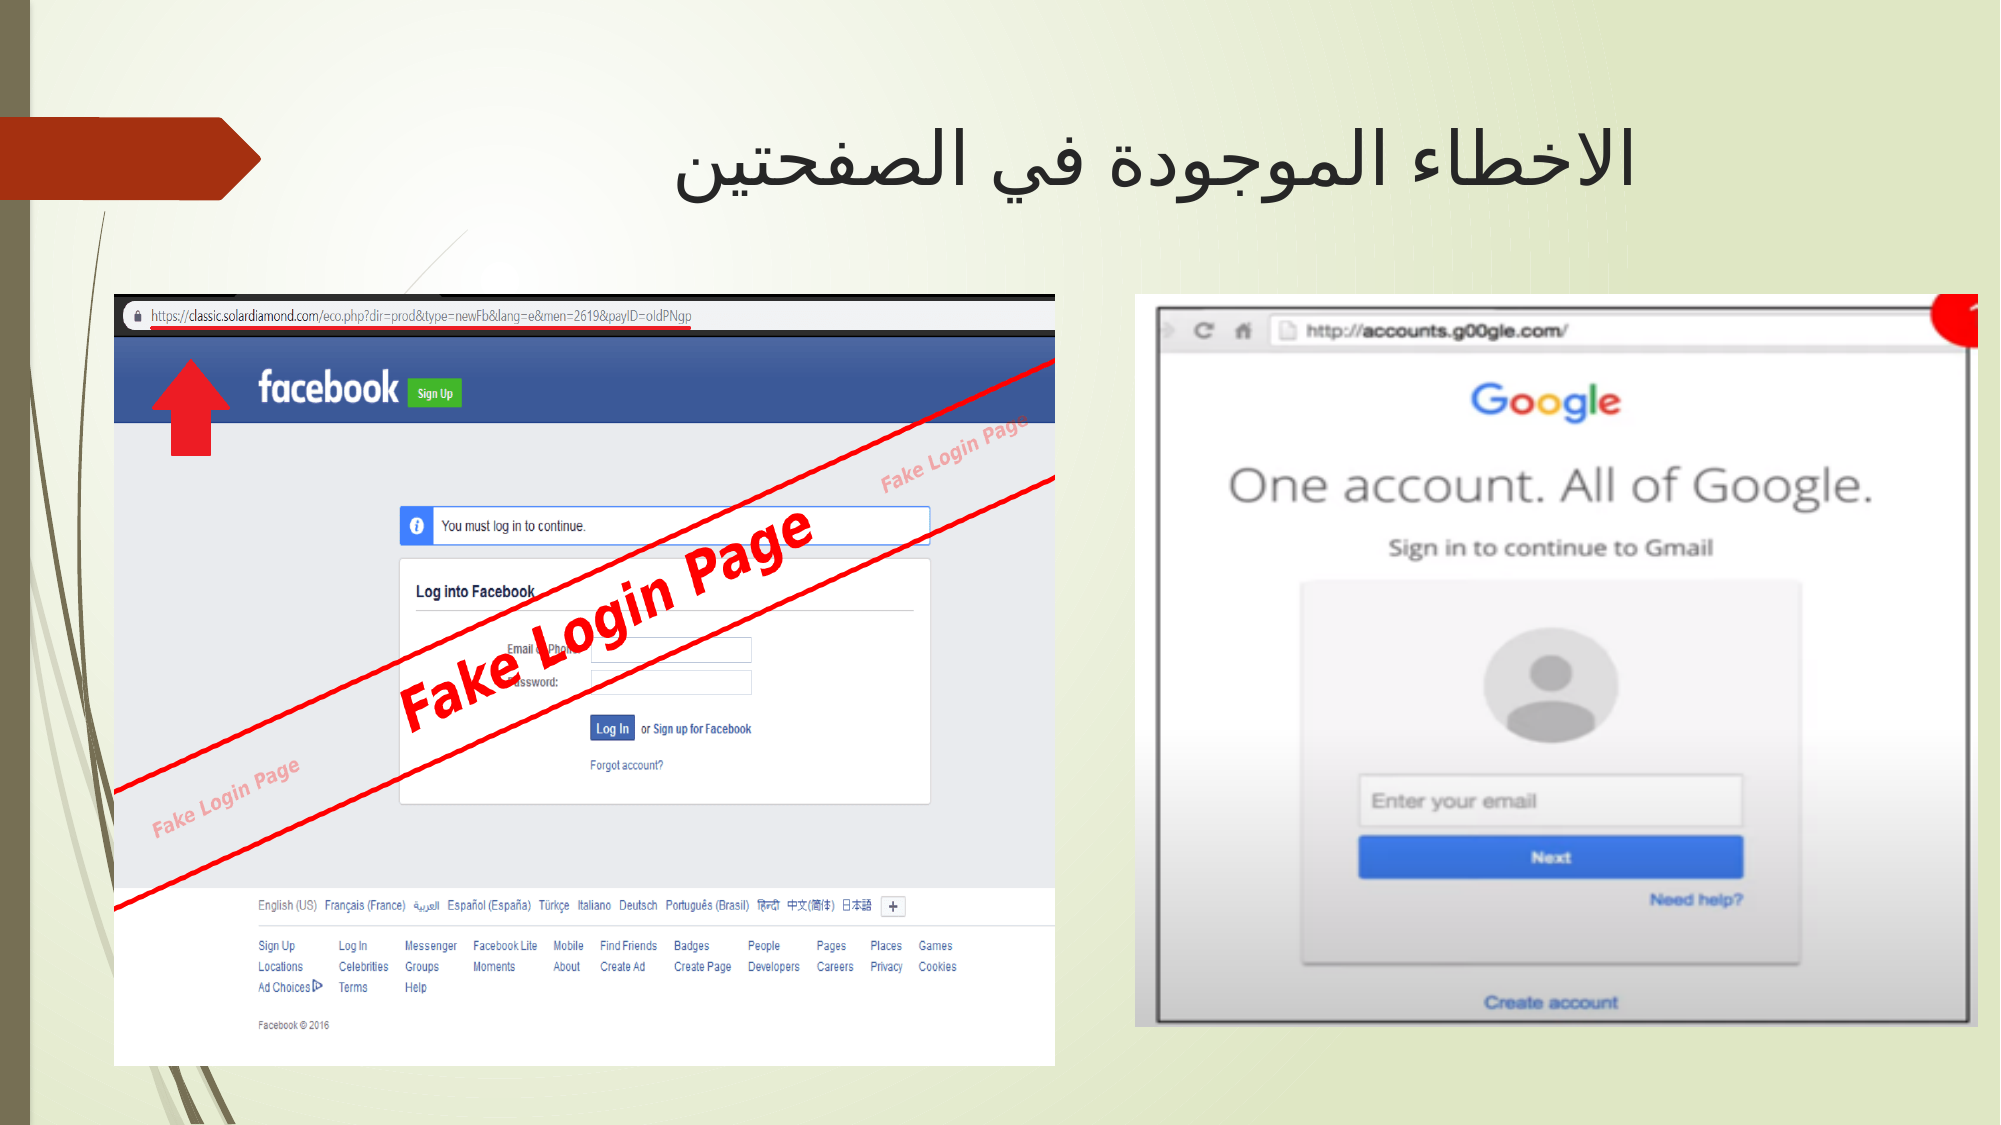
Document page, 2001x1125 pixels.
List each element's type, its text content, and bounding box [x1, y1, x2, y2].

title الاخطاء الموجودة في الصفحتين [425, 102, 1888, 313]
picture [1135, 294, 1978, 1028]
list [114, 294, 1055, 1066]
